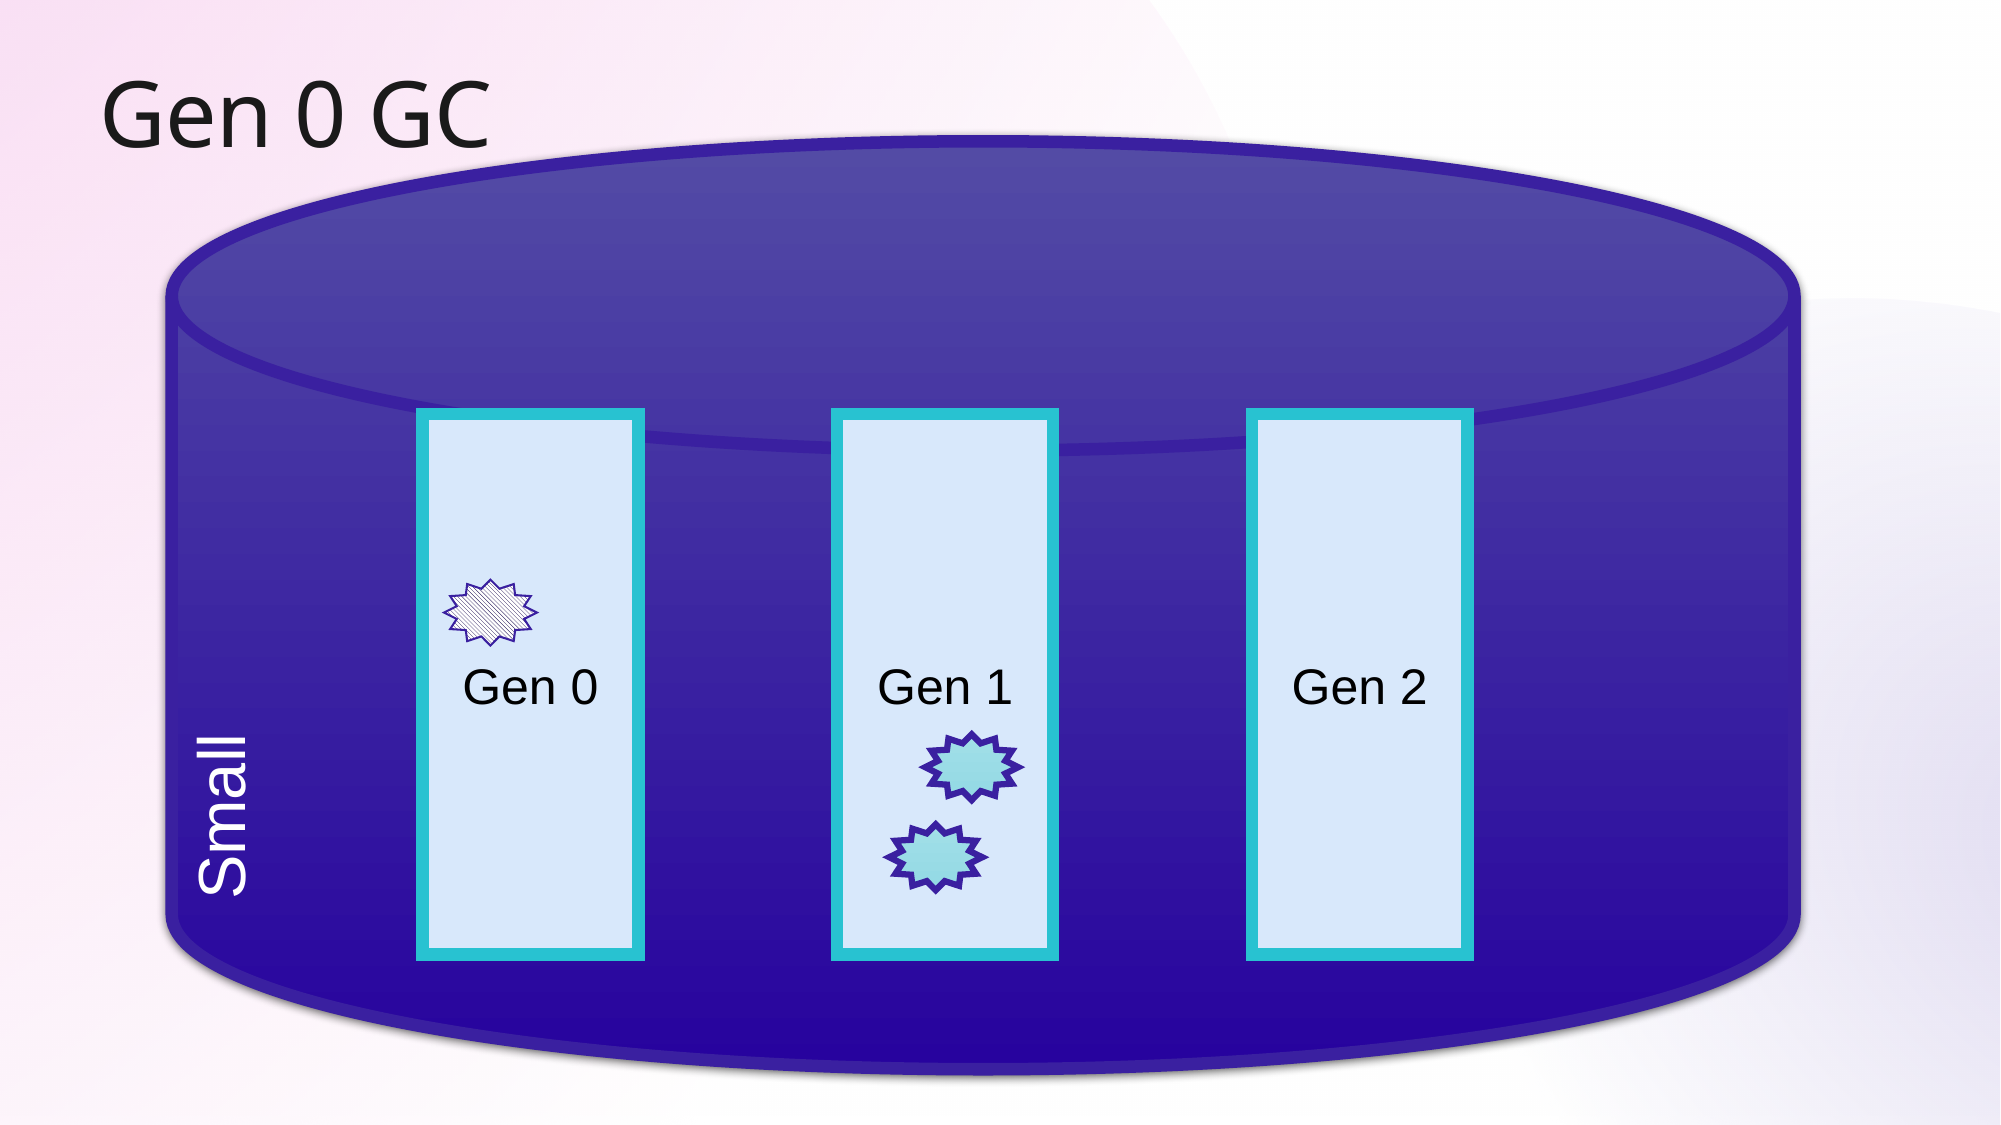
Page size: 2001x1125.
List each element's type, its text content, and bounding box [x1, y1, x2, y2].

text_box Gen 1 [836, 413, 1054, 956]
picture [0, 0, 2001, 1125]
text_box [422, 413, 639, 955]
text_box Gen 2 [1251, 413, 1469, 956]
text_box [888, 823, 984, 891]
text_box [924, 733, 1020, 801]
title Gen 0 GC [99, 50, 1900, 185]
text_box Small [171, 185, 1795, 1070]
